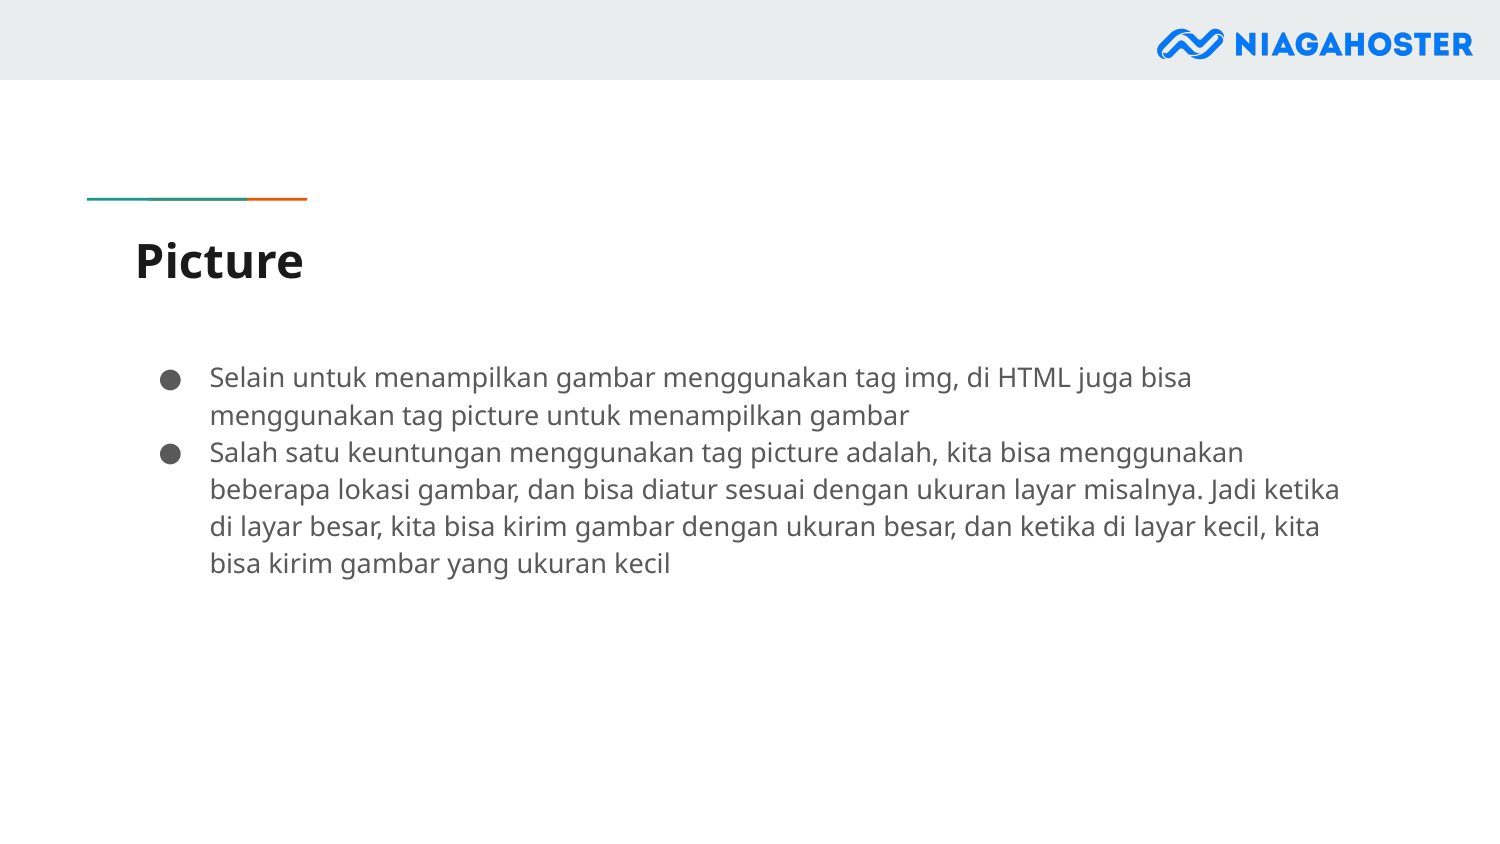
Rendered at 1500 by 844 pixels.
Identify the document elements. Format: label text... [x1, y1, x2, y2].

title Picture [119, 216, 1381, 305]
list Selain untuk menampilkan gambar menggunakan tag img, di HTML juga bisa menggunakan tag picture untuk menampilkan gambar Salah satu keuntungan menggunakan tag picture adalah, kita bisa menggunakan beberapa lokasi gambar, dan bisa diatur sesuai dengan ukuran layar misalnya. Jadi ketika di layar besar, kita bisa kirim gambar dengan ukuran besar, dan ketika di layar kecil, kita bisa kirim gambar yang ukuran kecil [119, 341, 1381, 712]
picture [1130, 0, 1500, 89]
